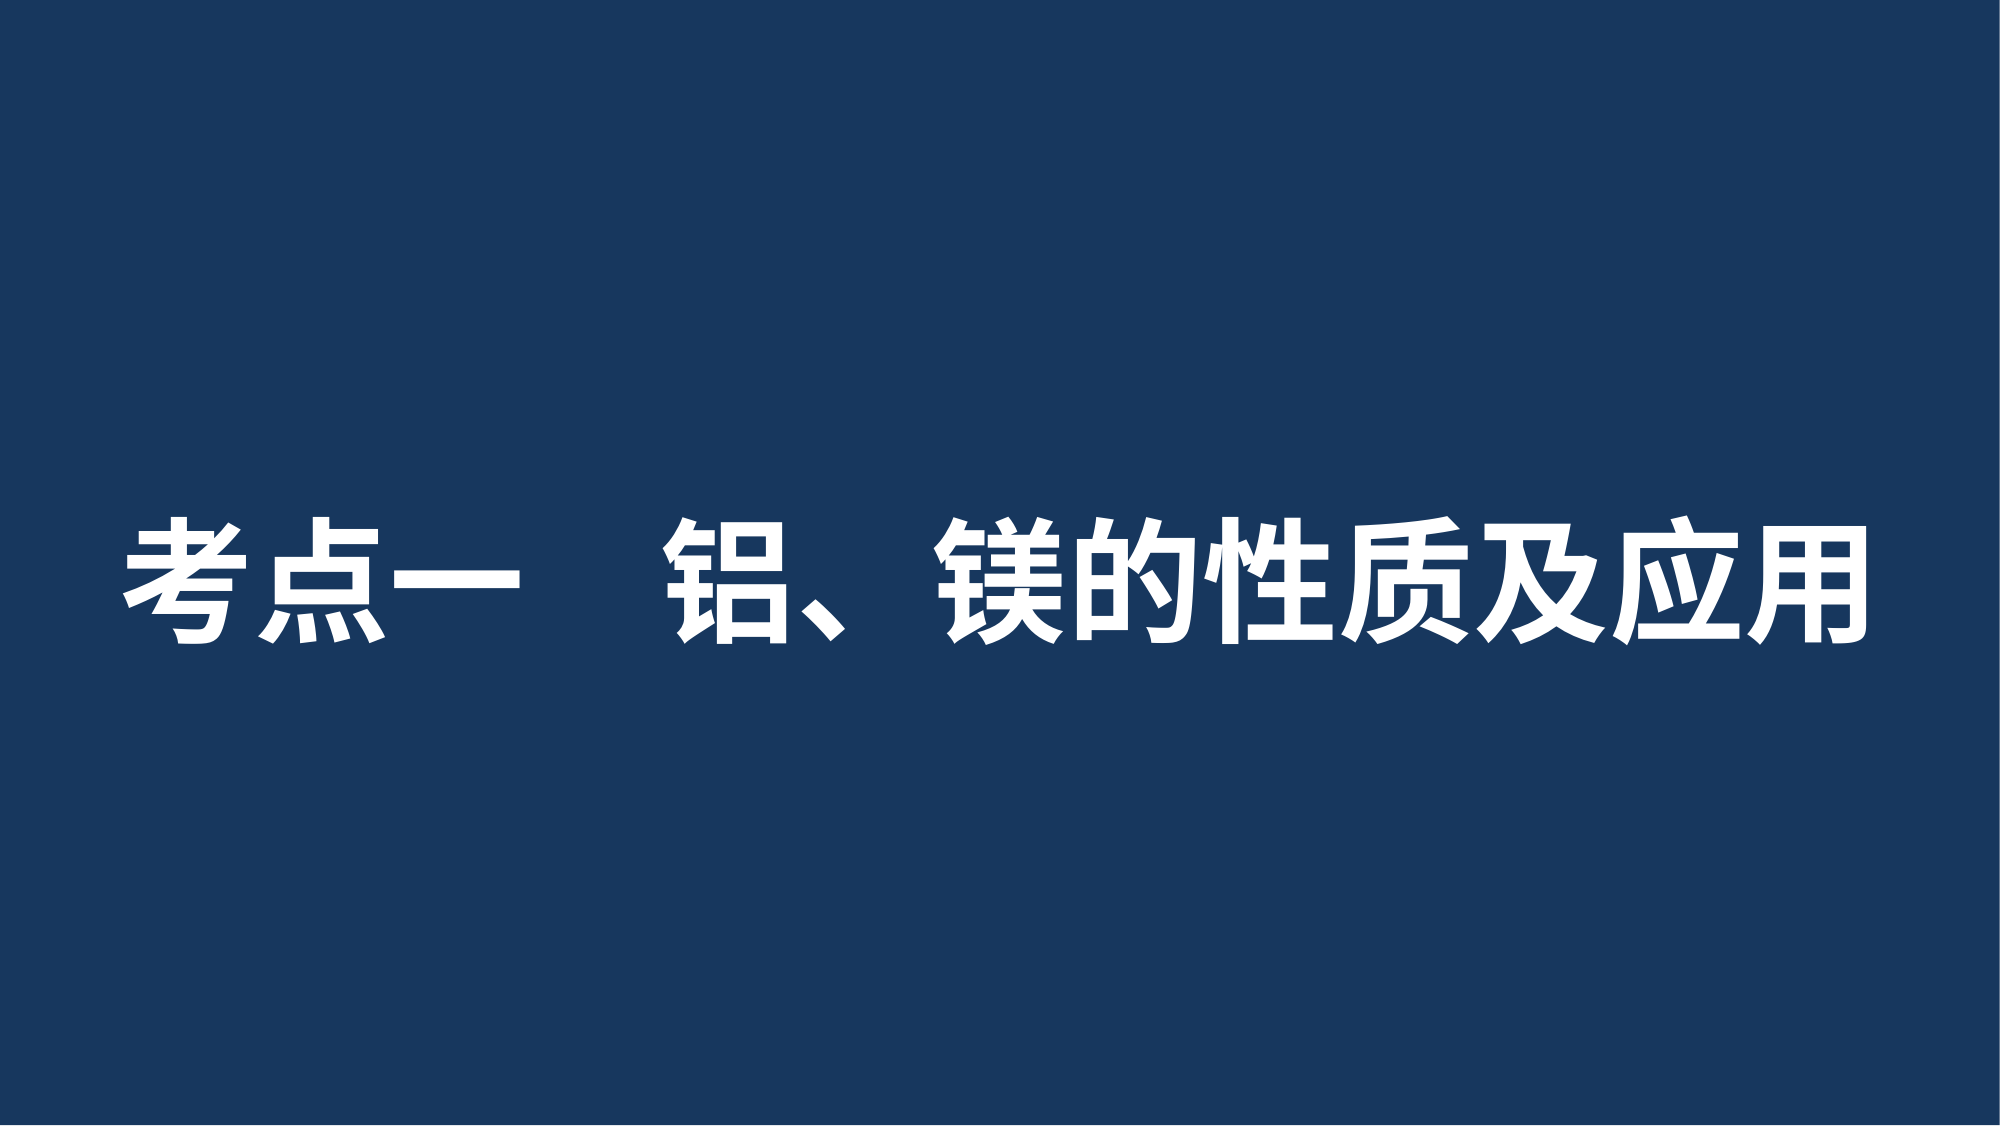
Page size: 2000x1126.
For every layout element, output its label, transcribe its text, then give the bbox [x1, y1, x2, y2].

text_box 考点一 铝、镁的性质及应用 [104, 457, 1896, 668]
